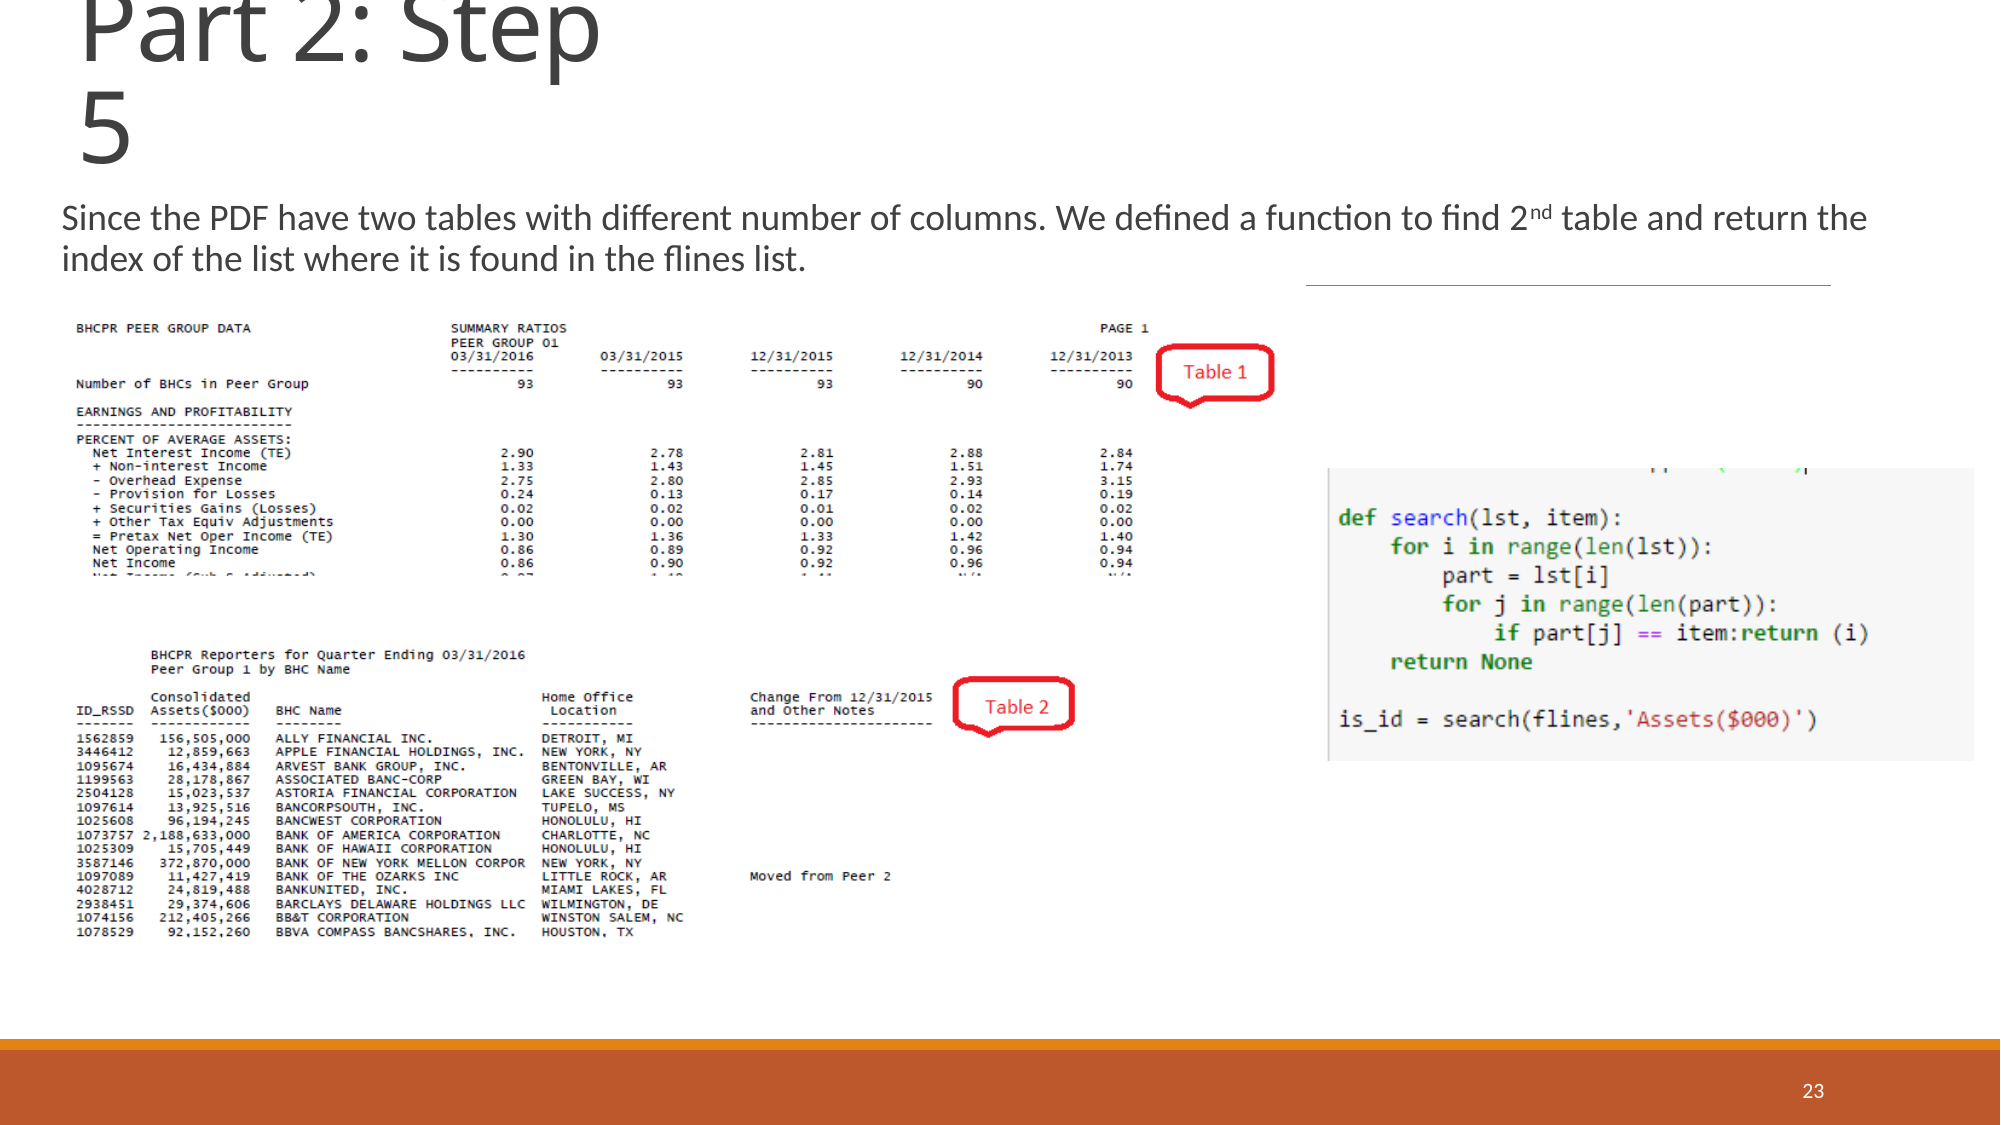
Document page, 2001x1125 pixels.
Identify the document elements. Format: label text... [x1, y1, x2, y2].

slide_number 23 [1624, 1059, 1840, 1120]
picture [1323, 468, 1975, 761]
title Part 2: Step 5 [62, 47, 654, 191]
list Since the PDF have two tables with different number of columns. We defined a function to find 2nd table and return the index of the list where it is found in the flines list. [46, 191, 1943, 333]
picture [24, 276, 1306, 953]
